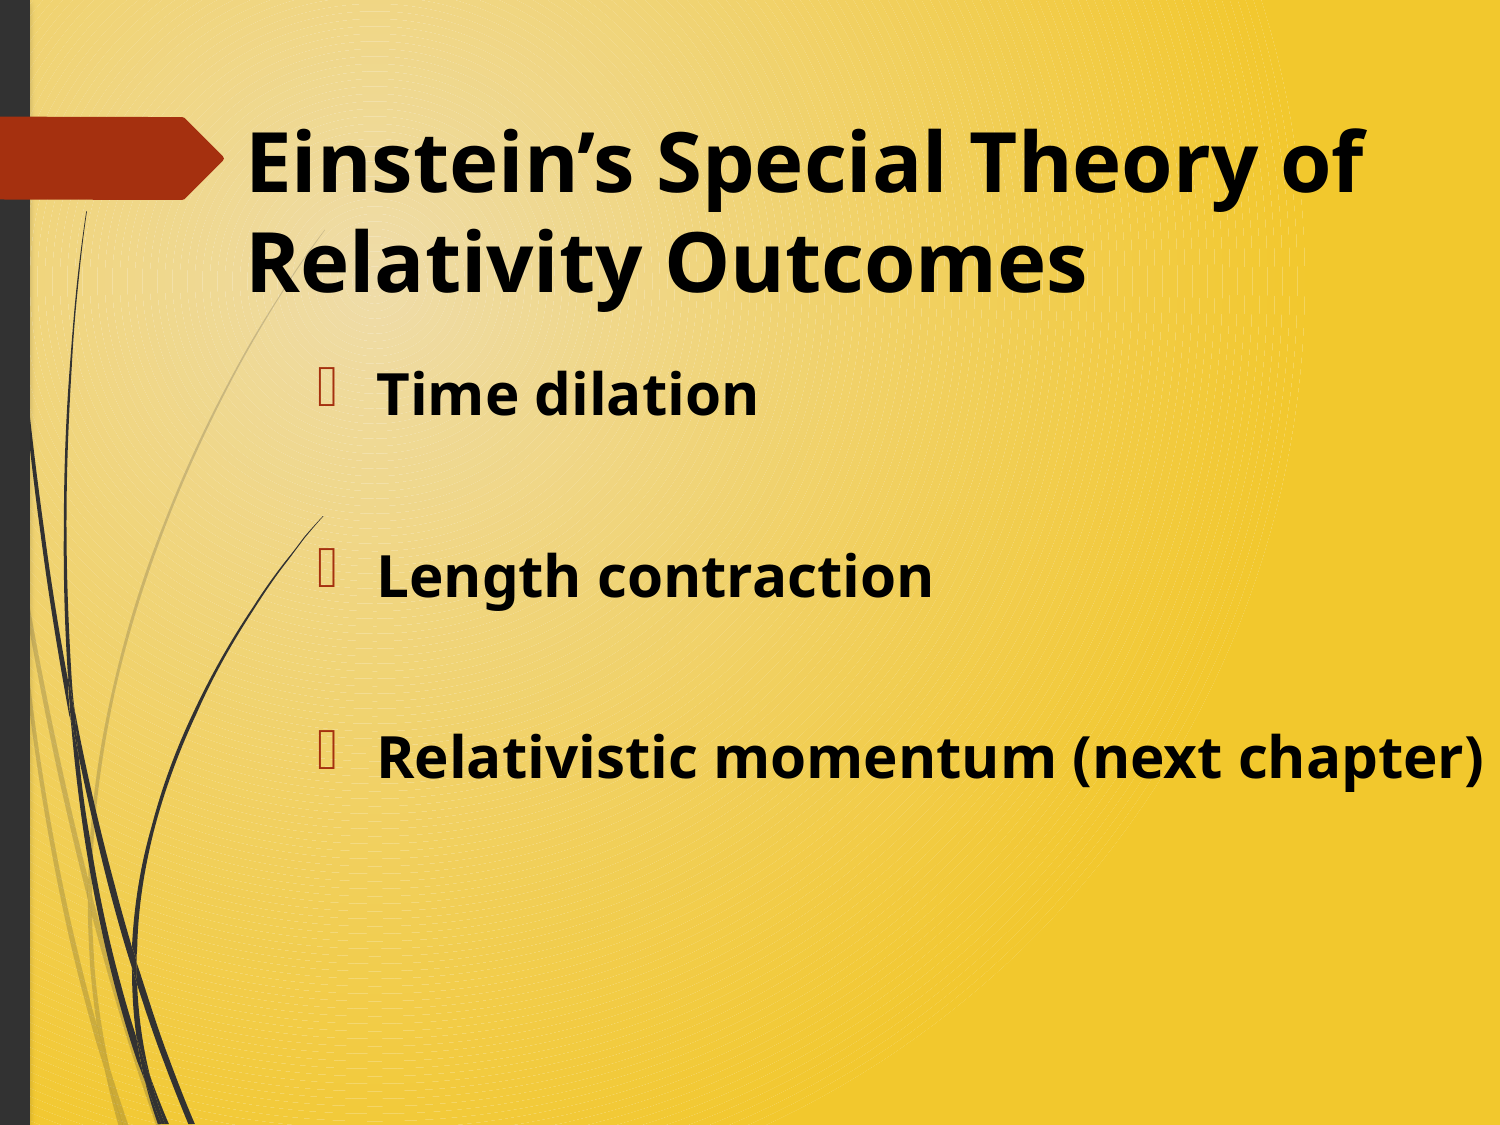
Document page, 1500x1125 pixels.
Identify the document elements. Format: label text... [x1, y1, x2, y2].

list Time dilation Length contraction Relativistic momentum (next chapter) [140, 349, 1500, 1125]
title Einstein’s Special Theory of Relativity Outcomes [230, 101, 1459, 290]
